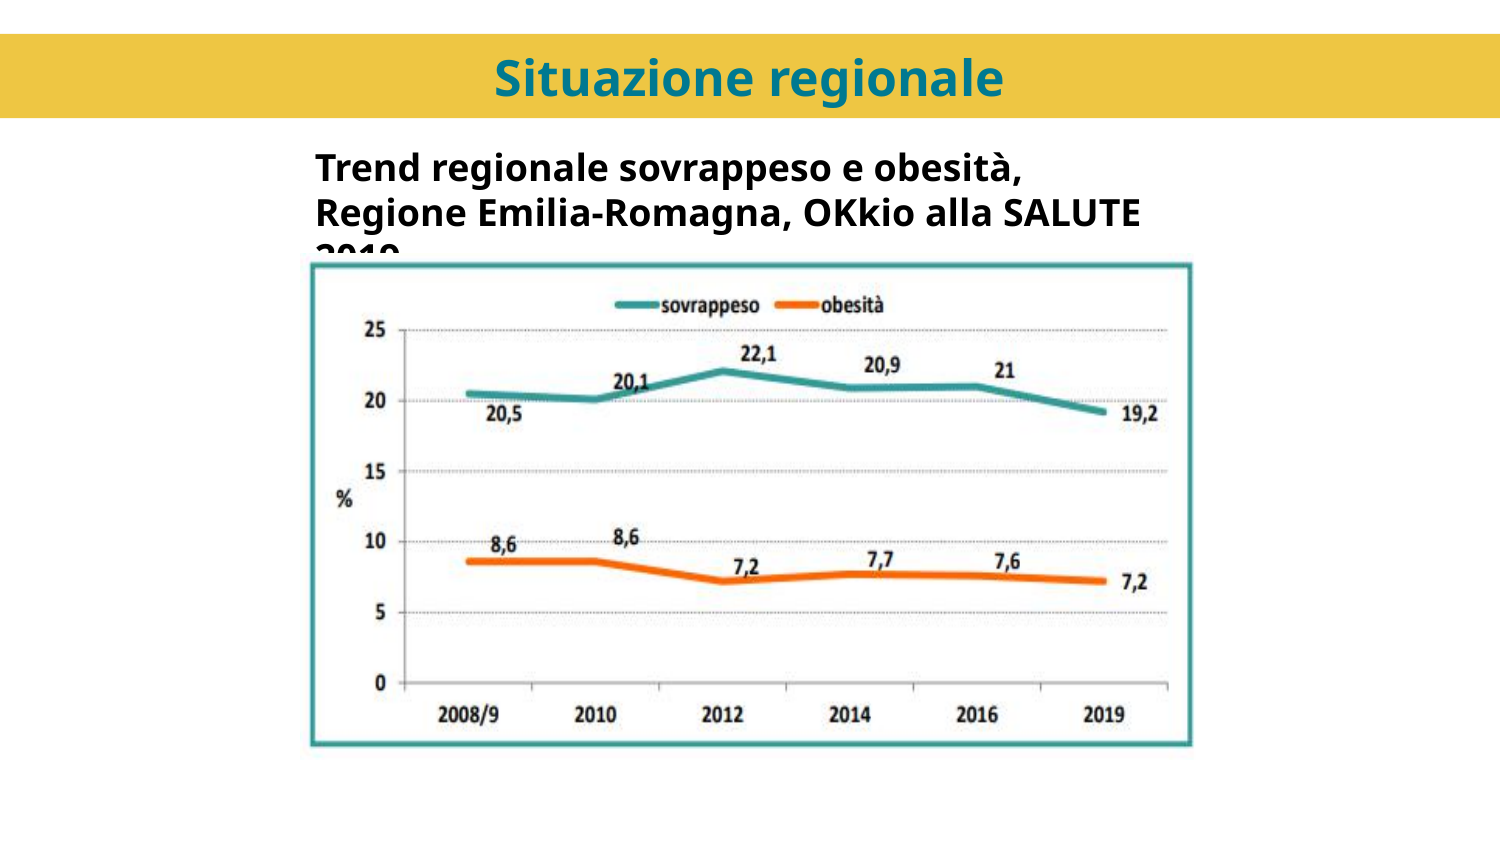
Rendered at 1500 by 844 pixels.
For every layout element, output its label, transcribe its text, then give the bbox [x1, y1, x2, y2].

picture [299, 253, 1200, 760]
text_box Situazione regionale [74, 42, 1425, 110]
text_box Trend regionale sovrappeso e obesità, Regione Emilia-Romagna, OKkio alla SALUTE 2019 [299, 168, 1200, 253]
text_box [0, 33, 1500, 119]
